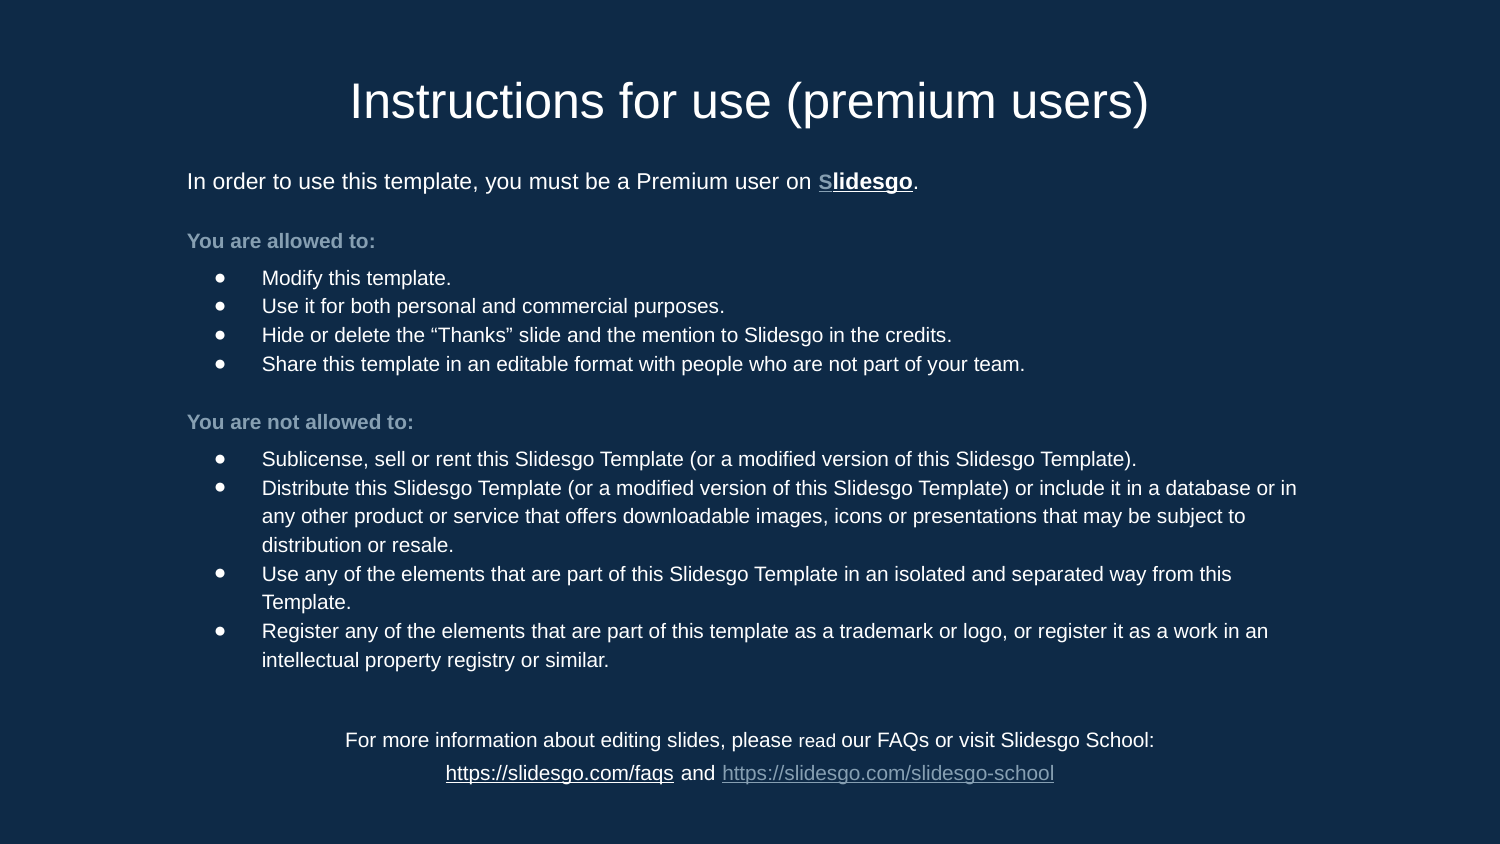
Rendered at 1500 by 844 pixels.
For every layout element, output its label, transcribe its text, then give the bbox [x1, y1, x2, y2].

text_box Instructions for use (premium users) [171, 53, 1328, 133]
text_box For more information about editing slides, please read our FAQs or visit Slidesgo School: https://slidesgo.com/faqs and https://slidesgo.com/slidesgo-school [171, 707, 1328, 780]
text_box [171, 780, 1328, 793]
text_box In order to use this template, you must be a Premium user on Slidesgo. You are allowed to: Modify this template. Use it for both personal and commercial purposes. Hide or delete the “Thanks” slide and the mention to Slidesgo in the credits. Share this template in an editable format with people who are not part of your team. You are not allowed to: Sublicense, sell or rent this Slidesgo Template (or a modified version of this Slidesgo Template). Distribute this Slidesgo Template (or a modified version of this Slidesgo Template) or include it in a database or in any other product or service that offers downloadable images, icons or presentations that may be subject to distribution or resale. Use any of the elements that are part of this Slidesgo Template in an isolated and separated way from this Template. Register any of the elements that are part of this template as a trademark or logo, or register it as a work in an intellectual property registry or similar. [171, 148, 1328, 707]
